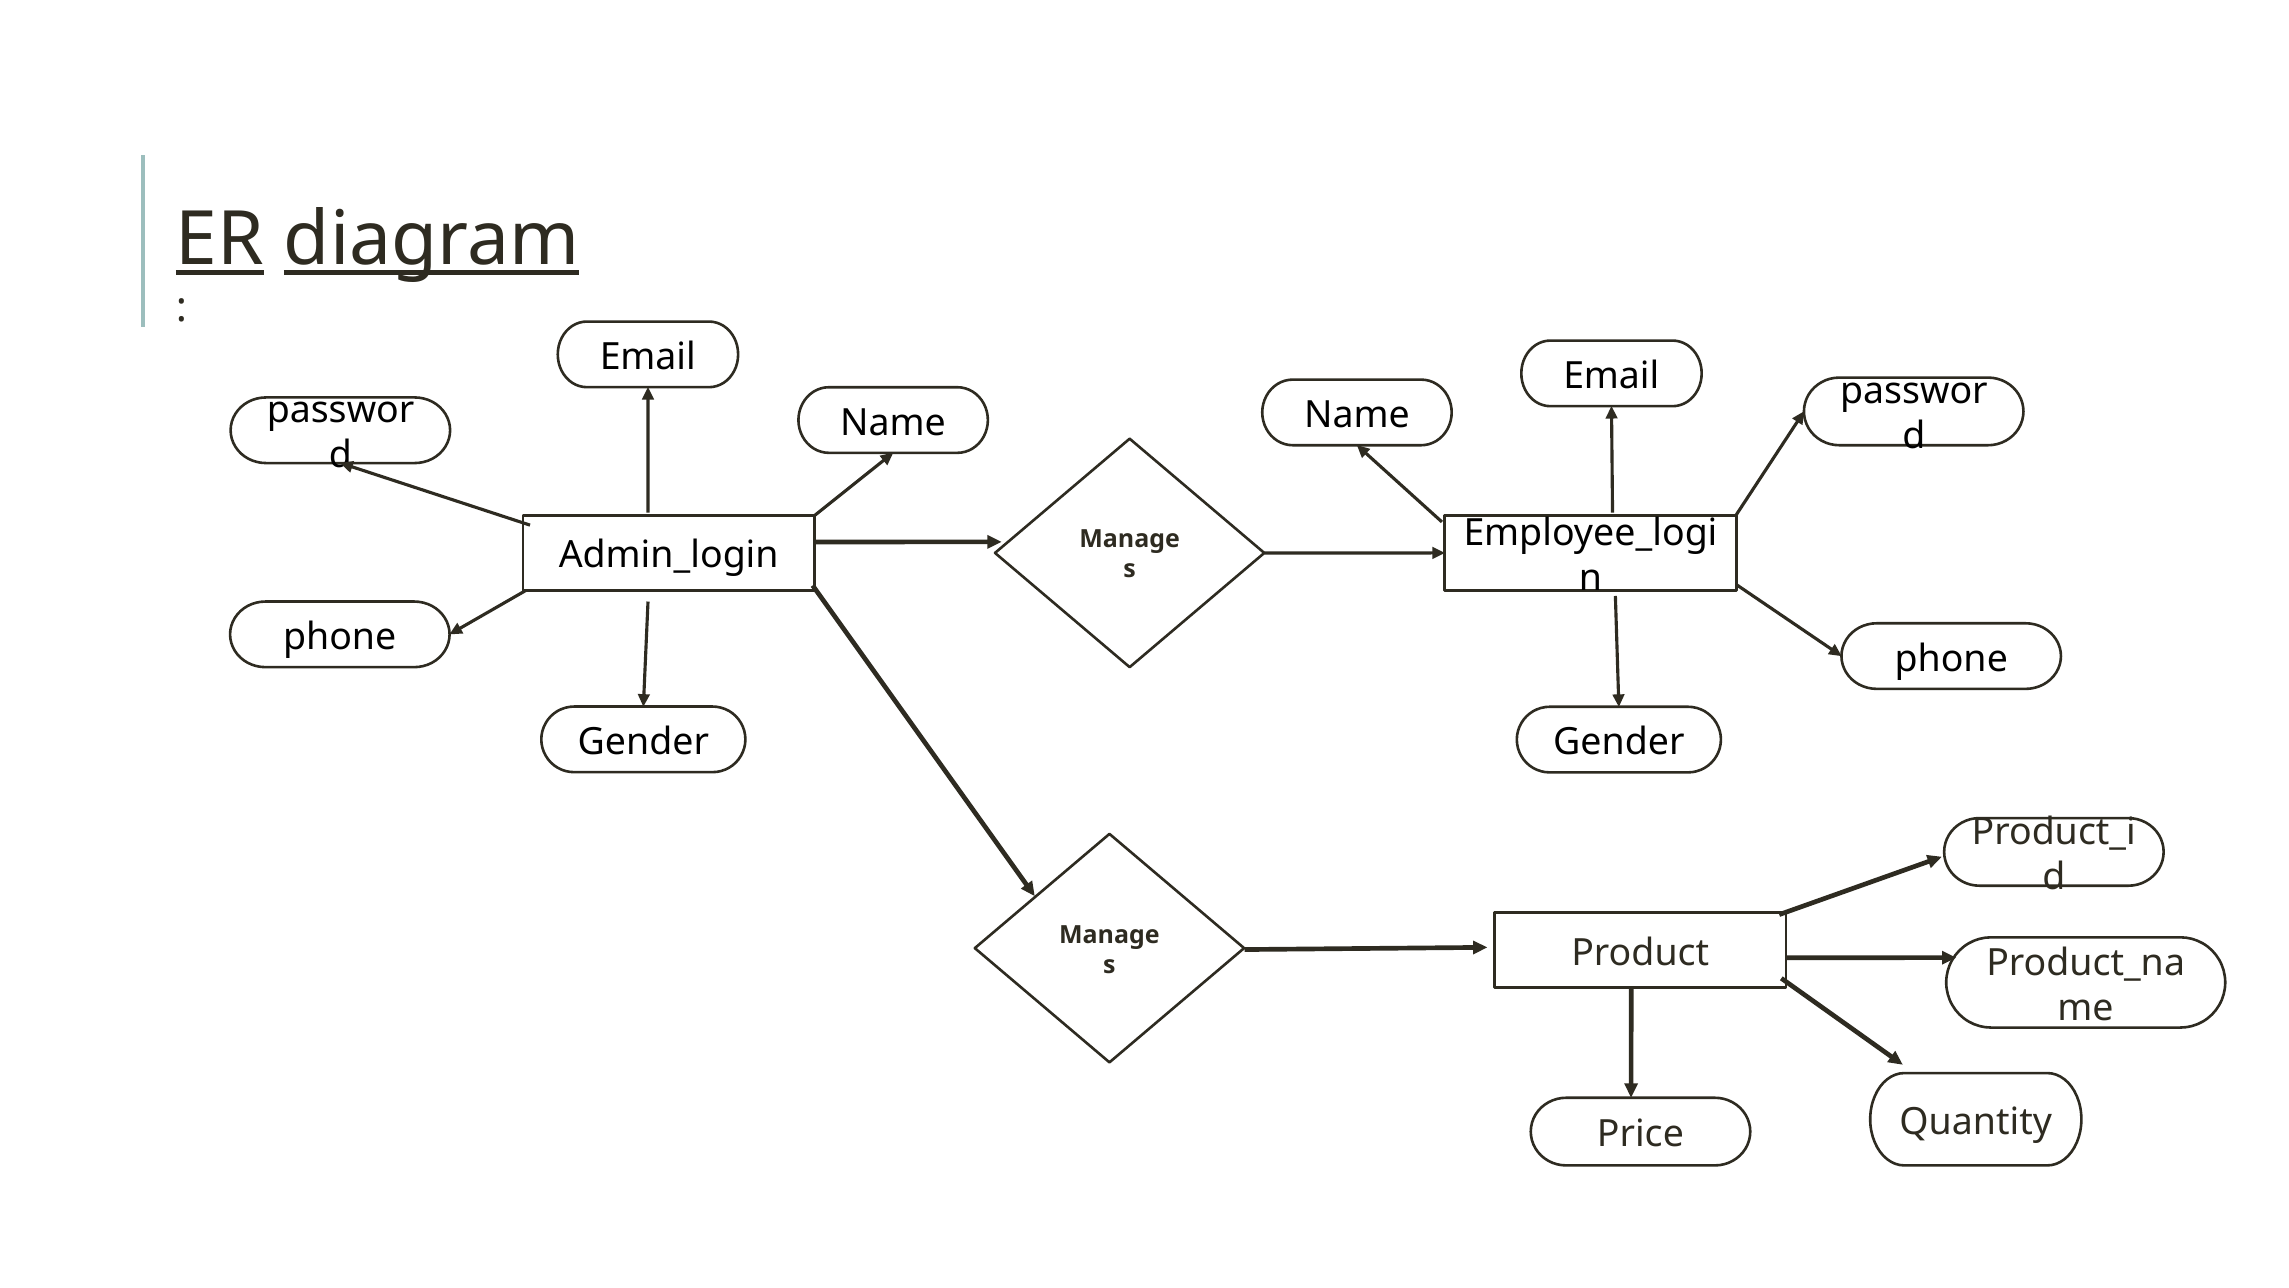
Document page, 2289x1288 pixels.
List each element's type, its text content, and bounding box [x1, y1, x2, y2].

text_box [229, 321, 2062, 773]
text_box Price [1529, 1096, 1752, 1167]
text_box Manages [973, 832, 1242, 1064]
text_box Product_name [1944, 936, 2227, 1029]
text_box Product [1493, 911, 1787, 989]
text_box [812, 585, 1035, 897]
text_box Quantity [1868, 1071, 2083, 1167]
text_box ER diagram : [160, 181, 643, 337]
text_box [1781, 978, 1903, 1065]
text_box Product_id [1942, 816, 2165, 888]
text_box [1779, 856, 1942, 915]
